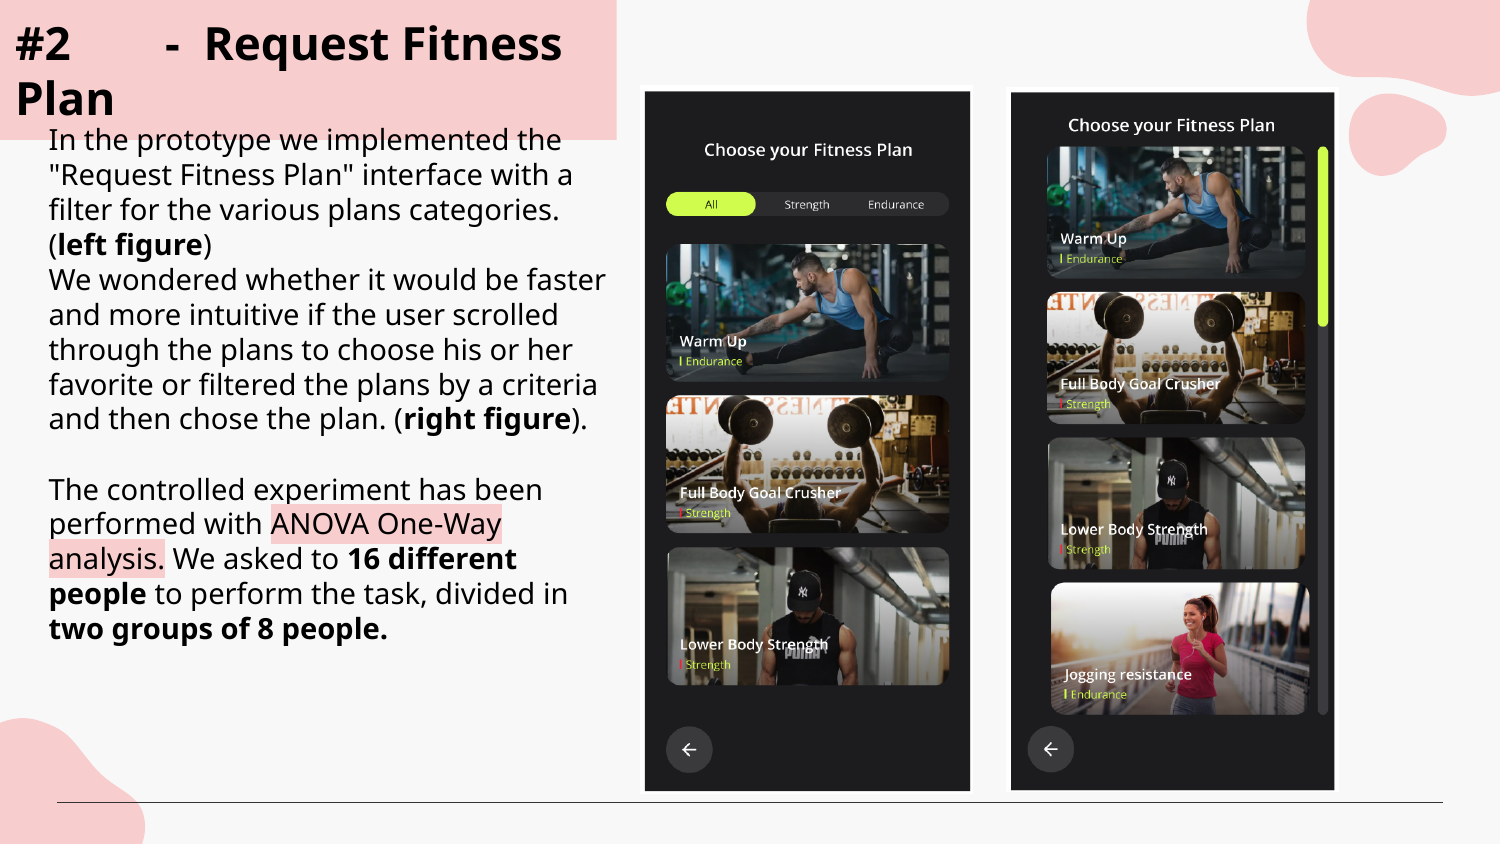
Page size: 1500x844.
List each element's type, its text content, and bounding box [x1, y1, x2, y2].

picture [1006, 87, 1339, 792]
text_box #2 - Request Fitness Plan [0, 0, 617, 140]
text_box In the prototype we implemented the "Request Fitness Plan" interface with a filter for the various plans categories. (left figure) We wondered whether it would be faster and more intuitive if the user scrolled through the plans to choose his or her favorite or filtered the plans by a criteria and then chose the plan. (right figure). The controlled experiment has been performed with ANOVA One-Way analysis. We asked to 16 different people to perform the task, divided in two groups of 8 people. [33, 106, 627, 661]
picture [640, 85, 973, 794]
